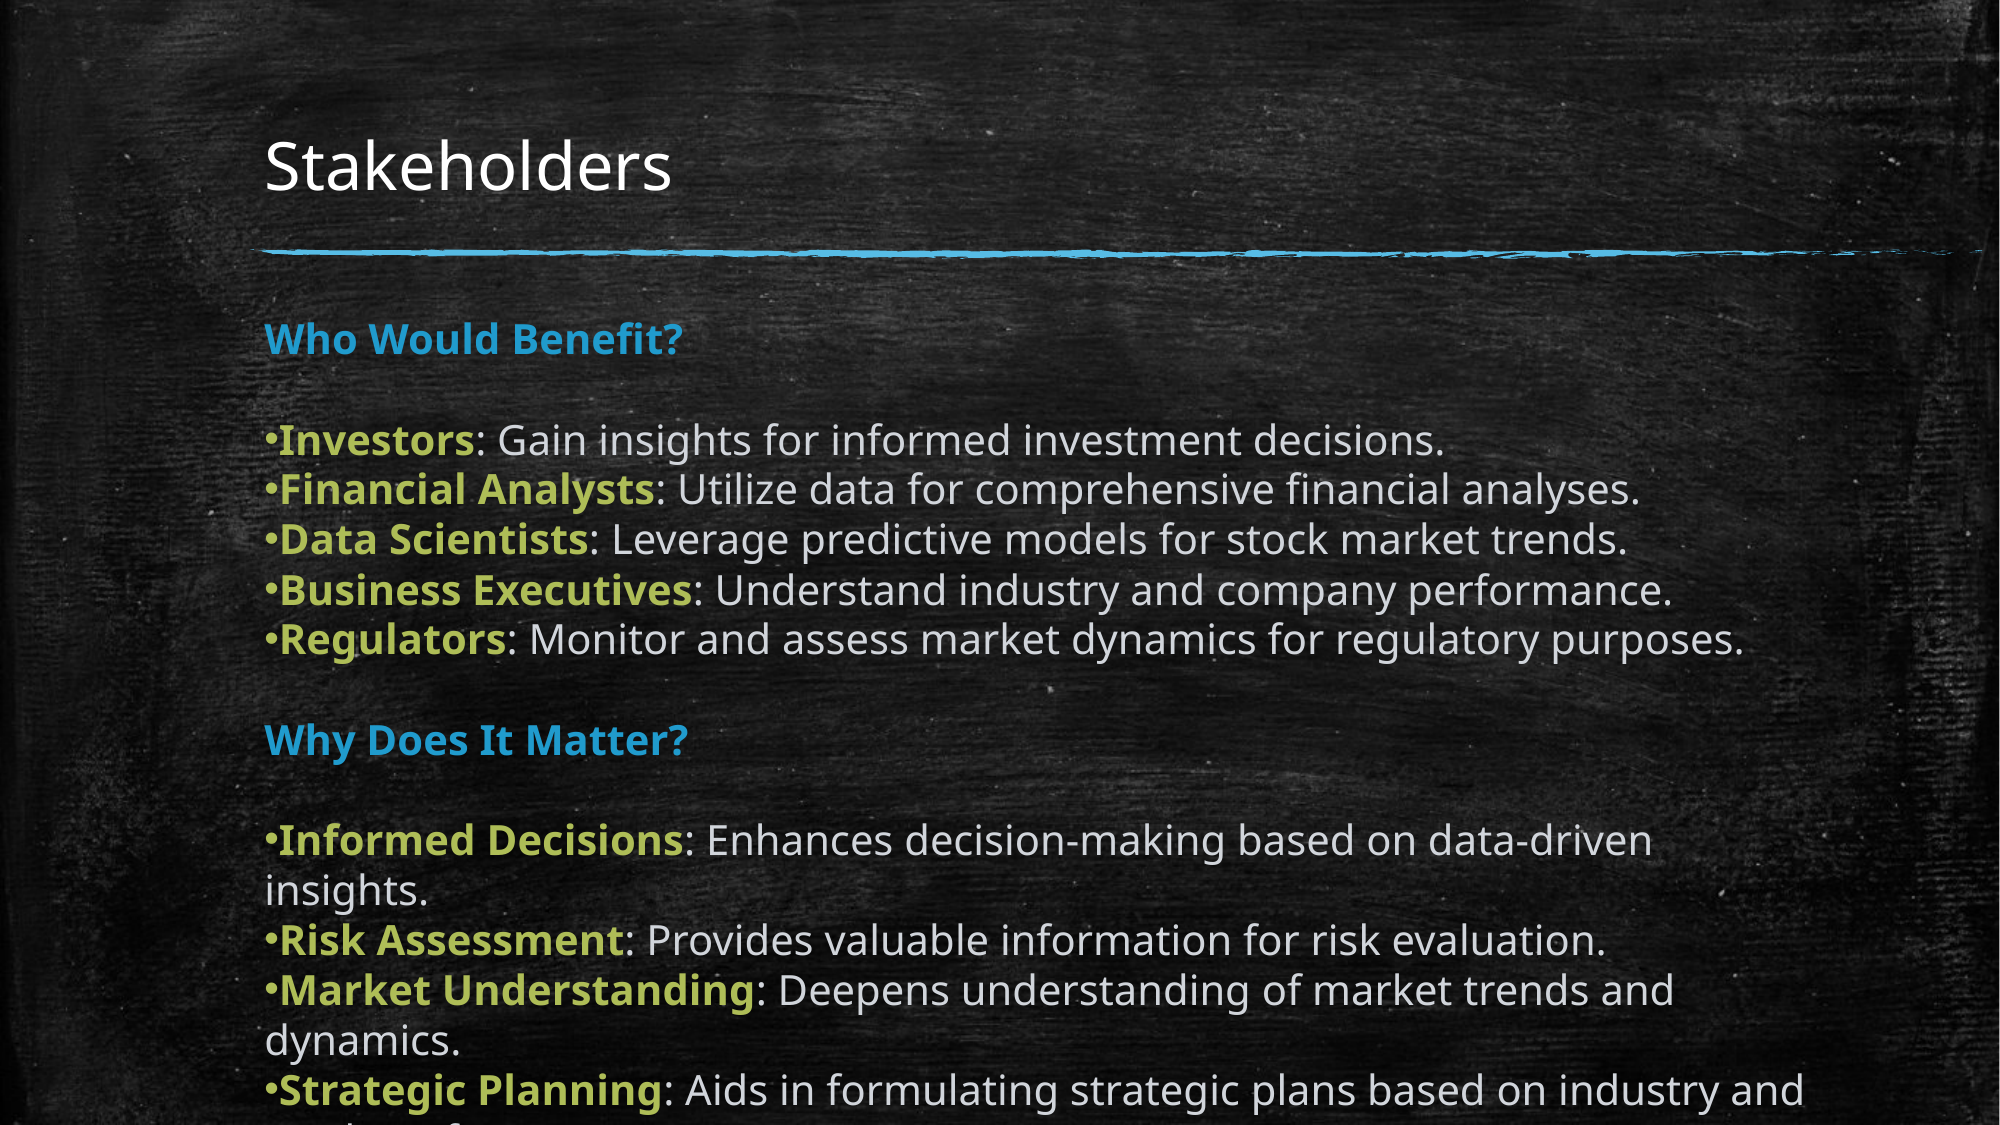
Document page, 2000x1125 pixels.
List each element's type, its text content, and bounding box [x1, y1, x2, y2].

title Stakeholders [249, 45, 1750, 213]
text_box Who Would Benefit? Investors: Gain insights for informed investment decisions. Financial Analysts: Utilize data for comprehensive financial analyses. Data Scientists: Leverage predictive models for stock market trends. Business Executives: Understand industry and company performance. Regulators: Monitor and assess market dynamics for regulatory purposes. Why Does It Matter? Informed Decisions: Enhances decision-making based on data-driven insights. Risk Assessment: Provides valuable information for risk evaluation. Market Understanding: Deepens understanding of market trends and dynamics. Strategic Planning: Aids in formulating strategic plans based on industry and stock performance. [249, 305, 1825, 1125]
